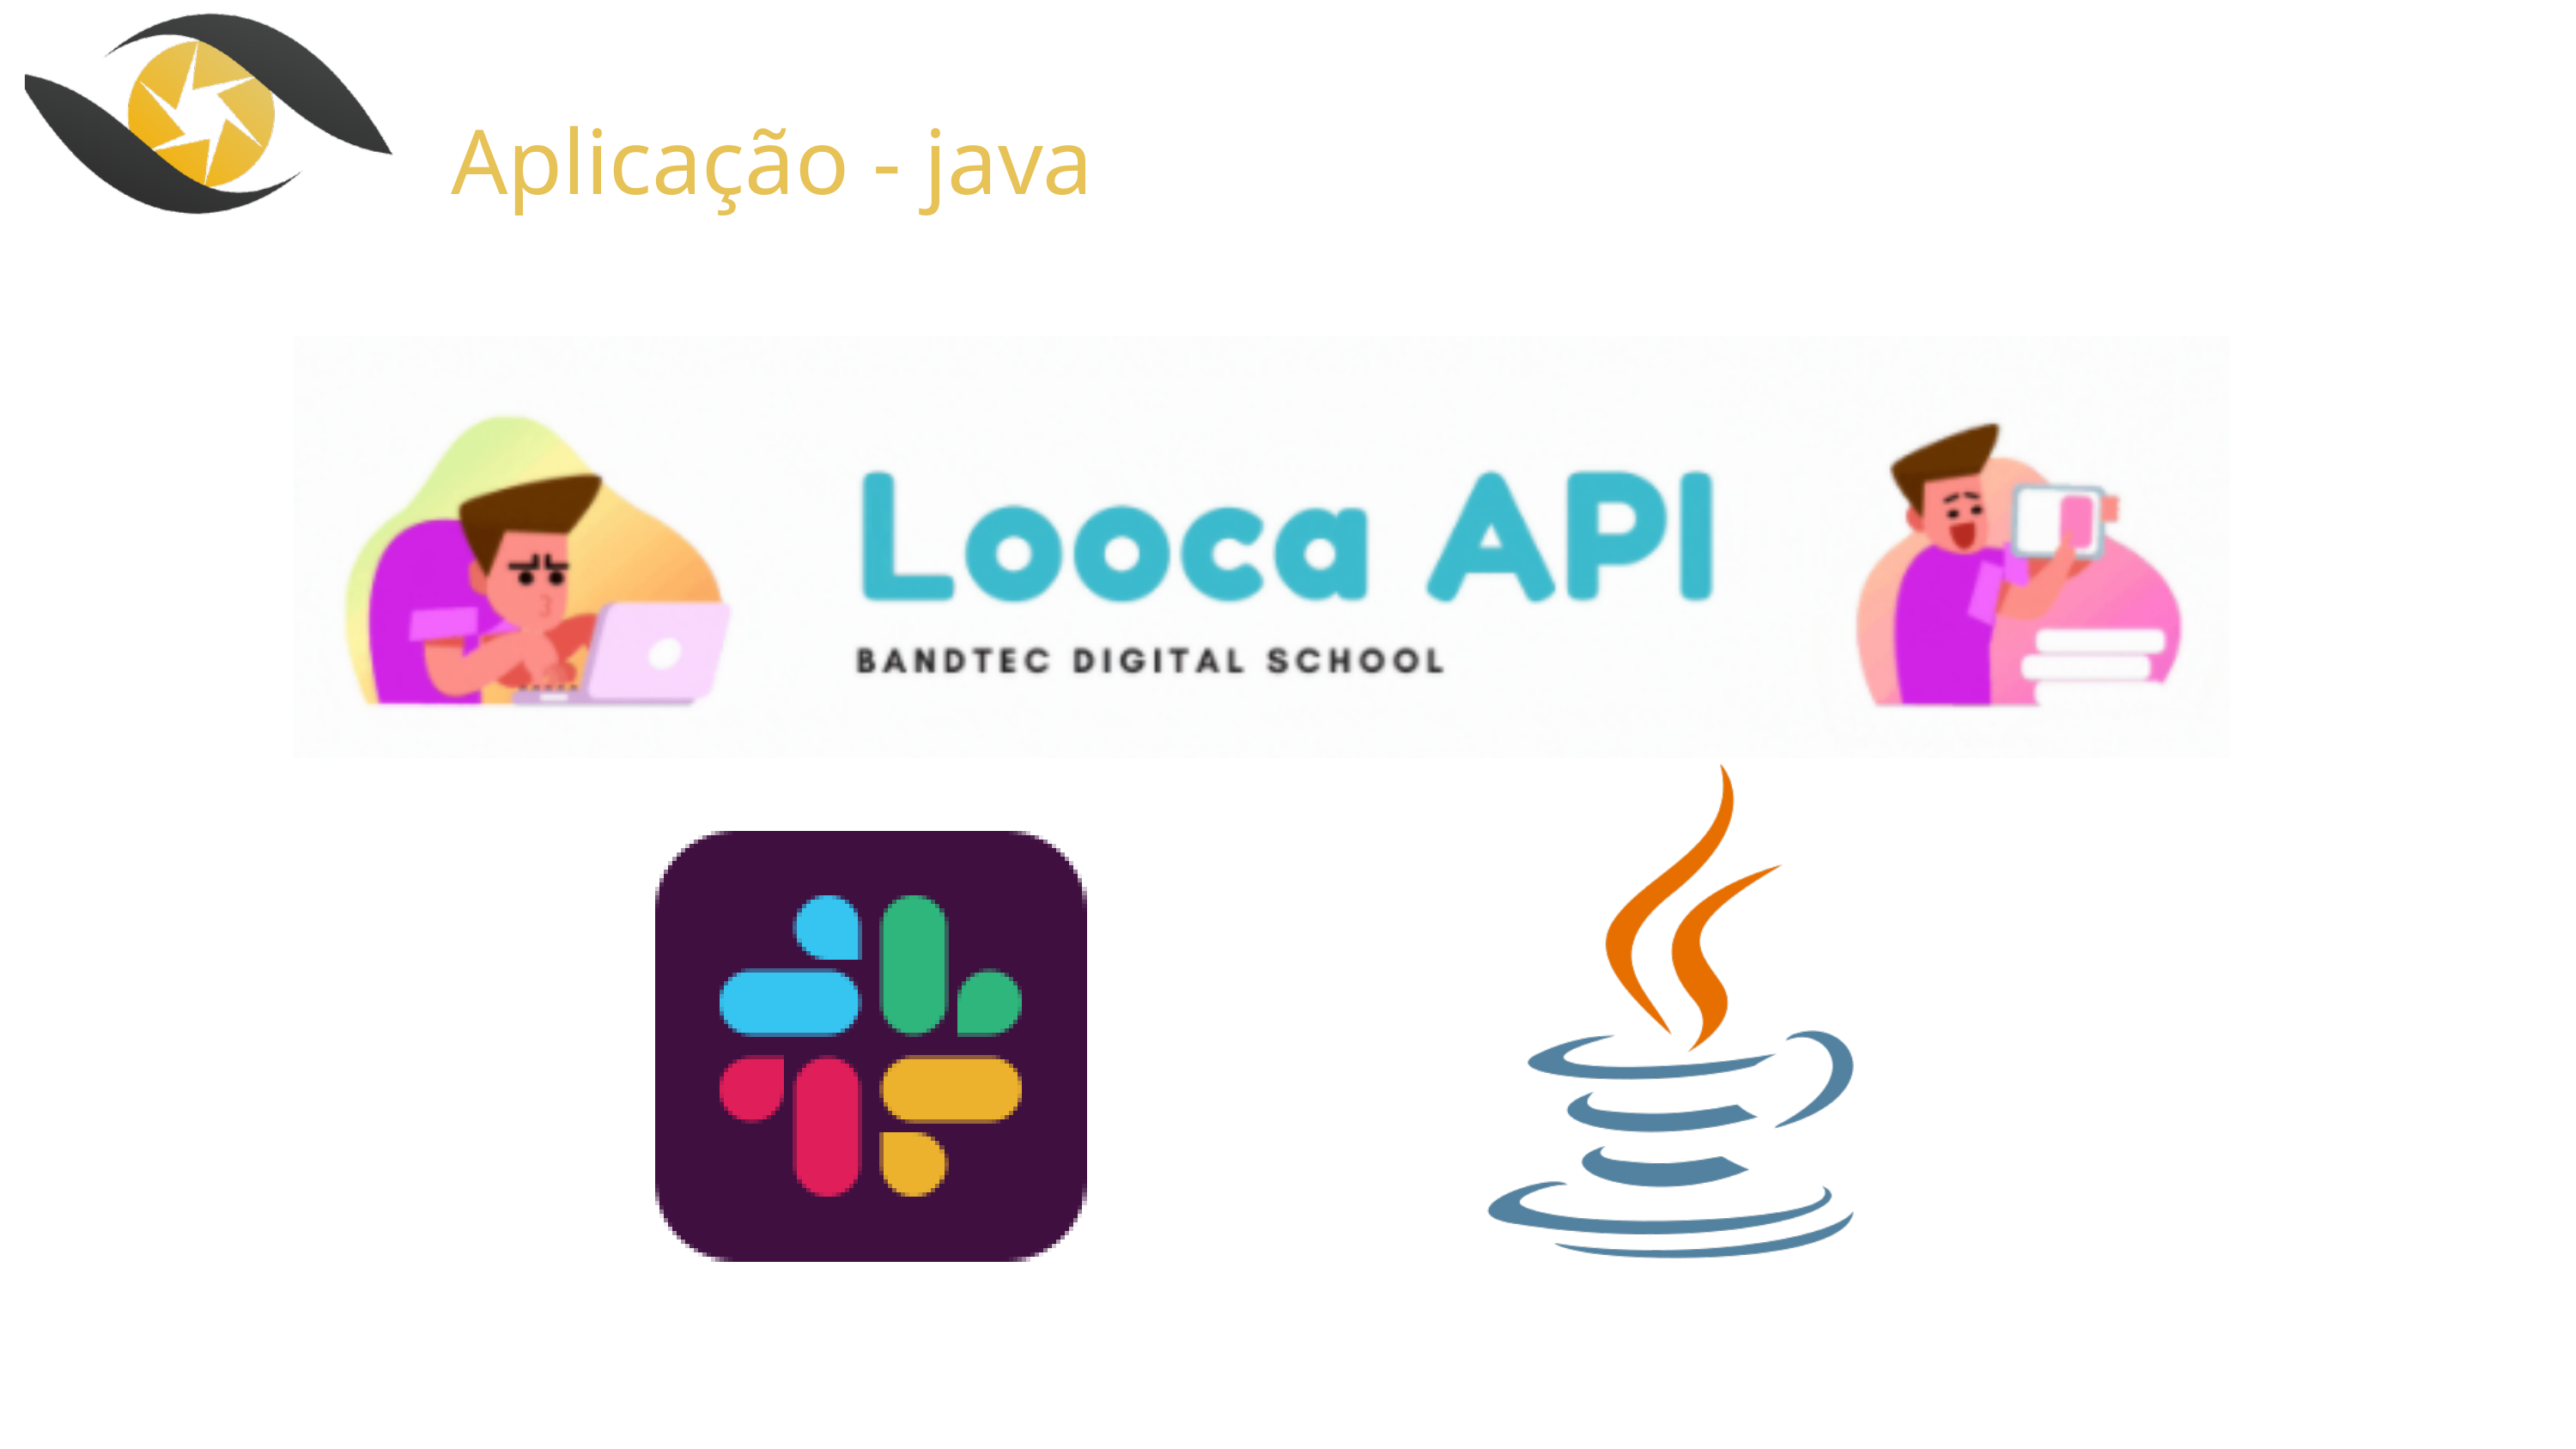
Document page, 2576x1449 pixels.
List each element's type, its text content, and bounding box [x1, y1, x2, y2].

text_box Aplicação - java [451, 122, 2432, 213]
picture [24, 4, 404, 226]
picture [293, 336, 2231, 758]
picture [1440, 764, 1899, 1262]
picture [655, 831, 1087, 1262]
